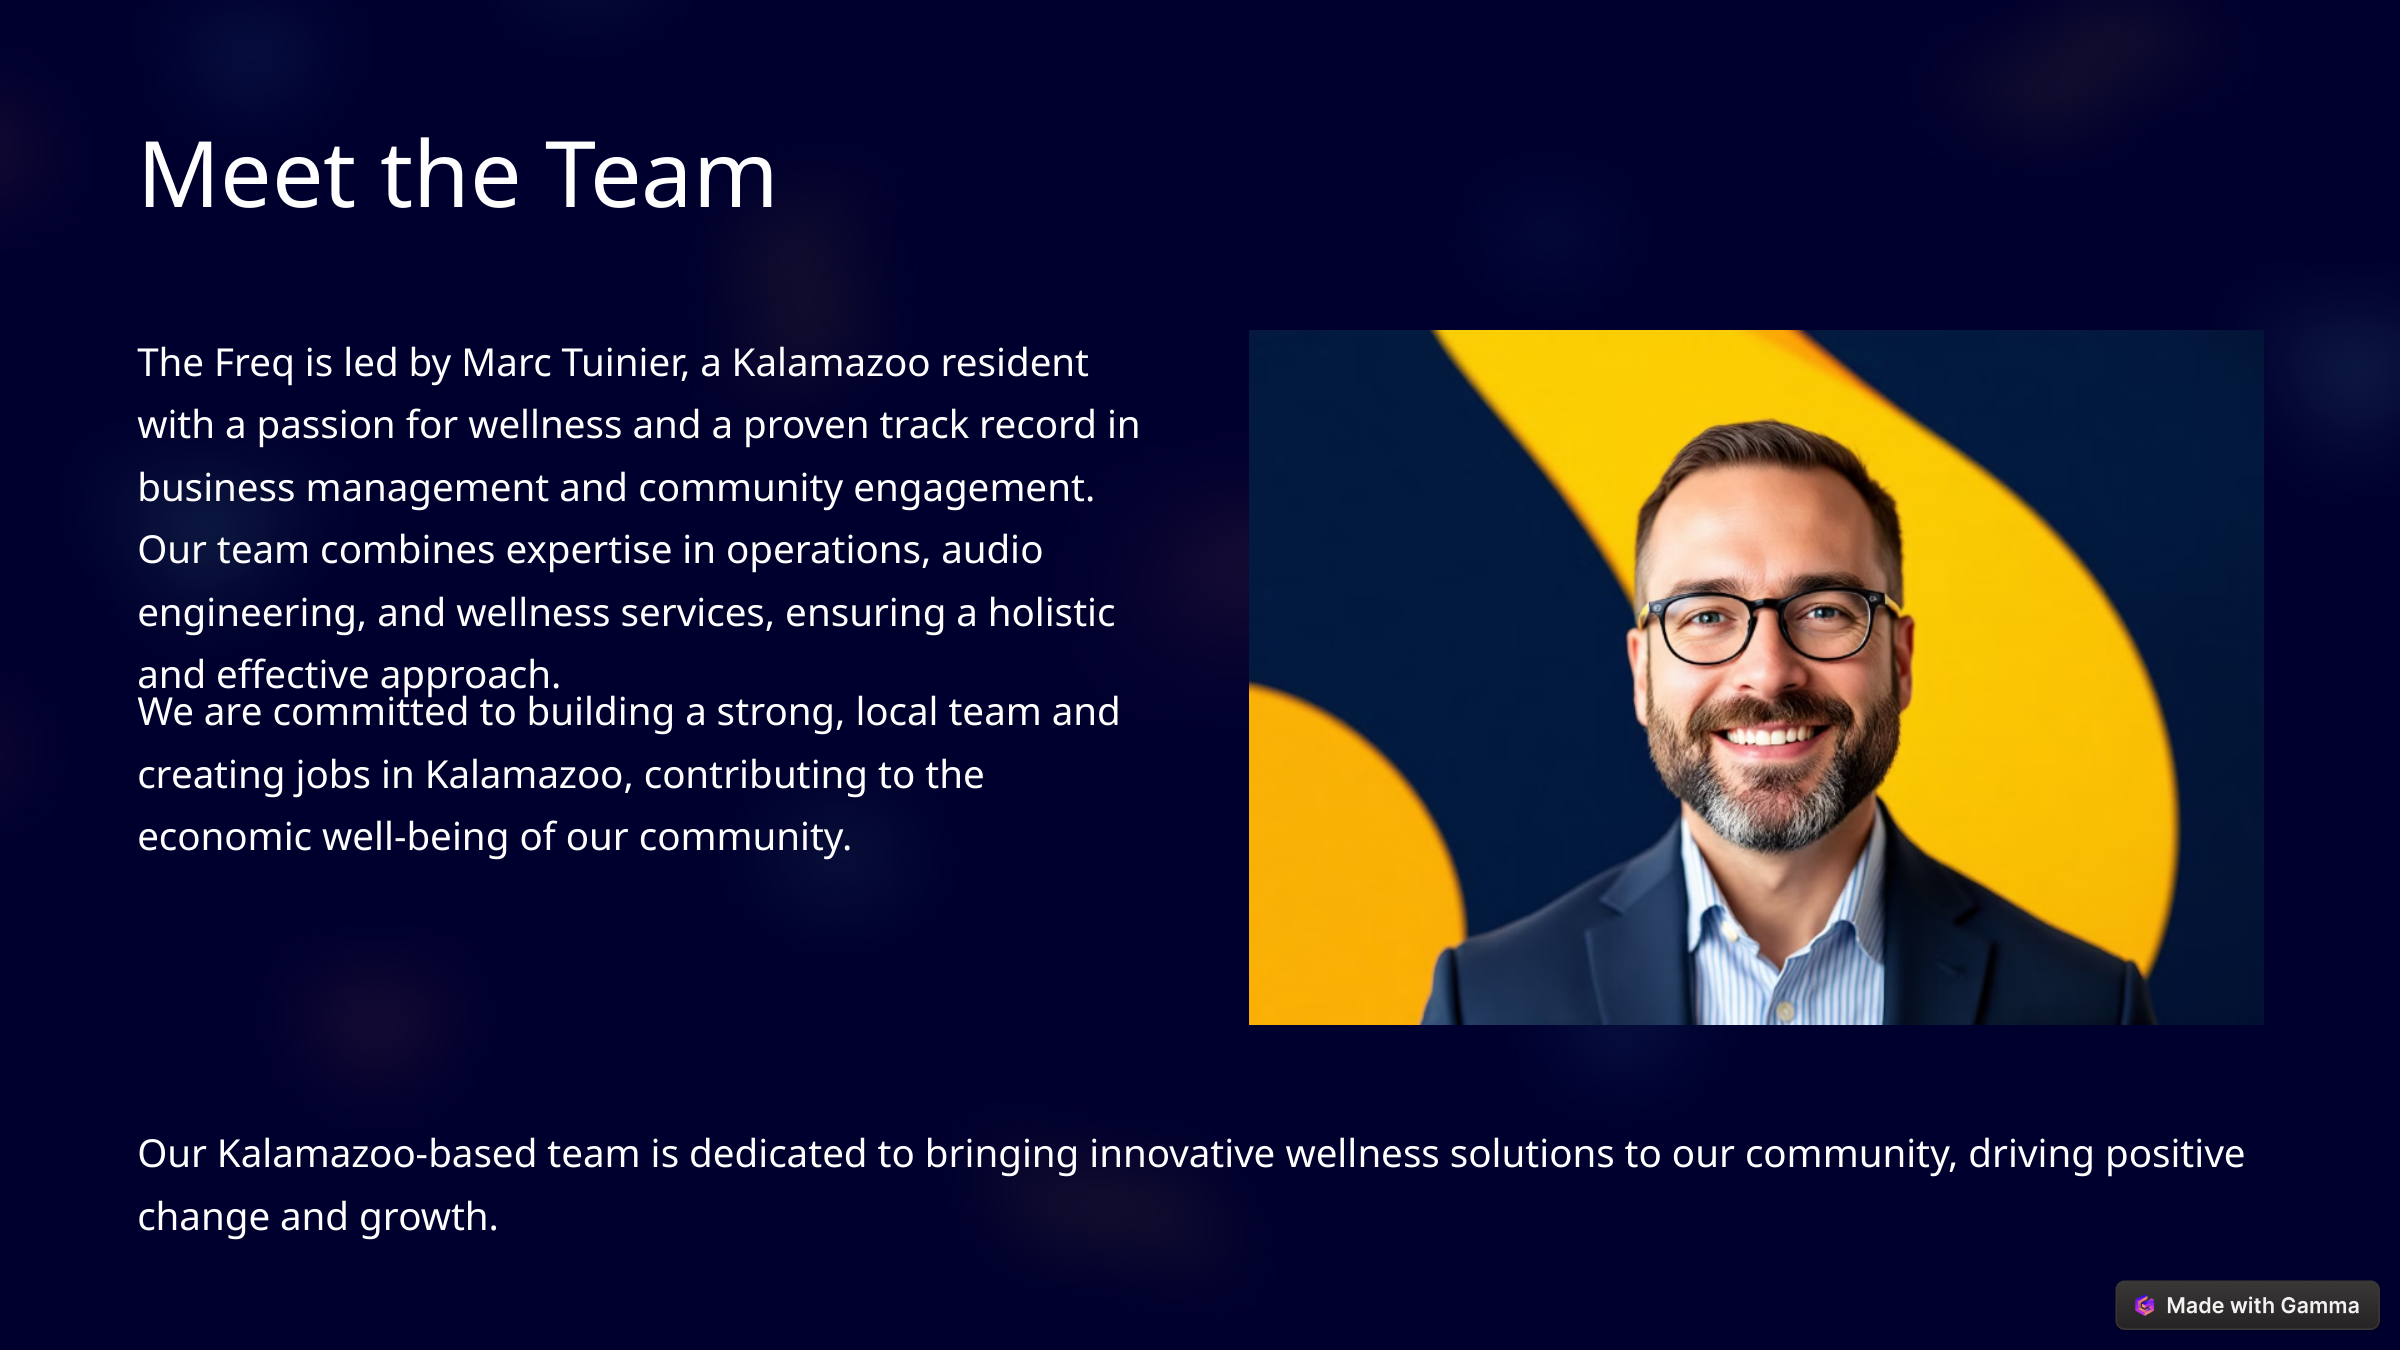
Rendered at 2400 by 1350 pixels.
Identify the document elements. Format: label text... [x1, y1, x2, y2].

picture [1249, 330, 2264, 1025]
text_box Our Kalamazoo-based team is dedicated to bringing innovative wellness solutions to our community, driving positive change and growth. [137, 1112, 2263, 1239]
text_box Meet the Team [137, 111, 1062, 228]
text_box The Freq is led by Marc Tuinier, a Kalamazoo resident with a passion for wellness and a proven track record in business management and community engagement. Our team combines expertise in operations, audio engineering, and wellness services, ensuring a holistic and effective approach. [137, 321, 1152, 636]
text_box We are committed to building a strong, local team and creating jobs in Kalamazoo, contributing to the economic well-being of our community. [137, 670, 1152, 860]
picture [2106, 1271, 2389, 1339]
